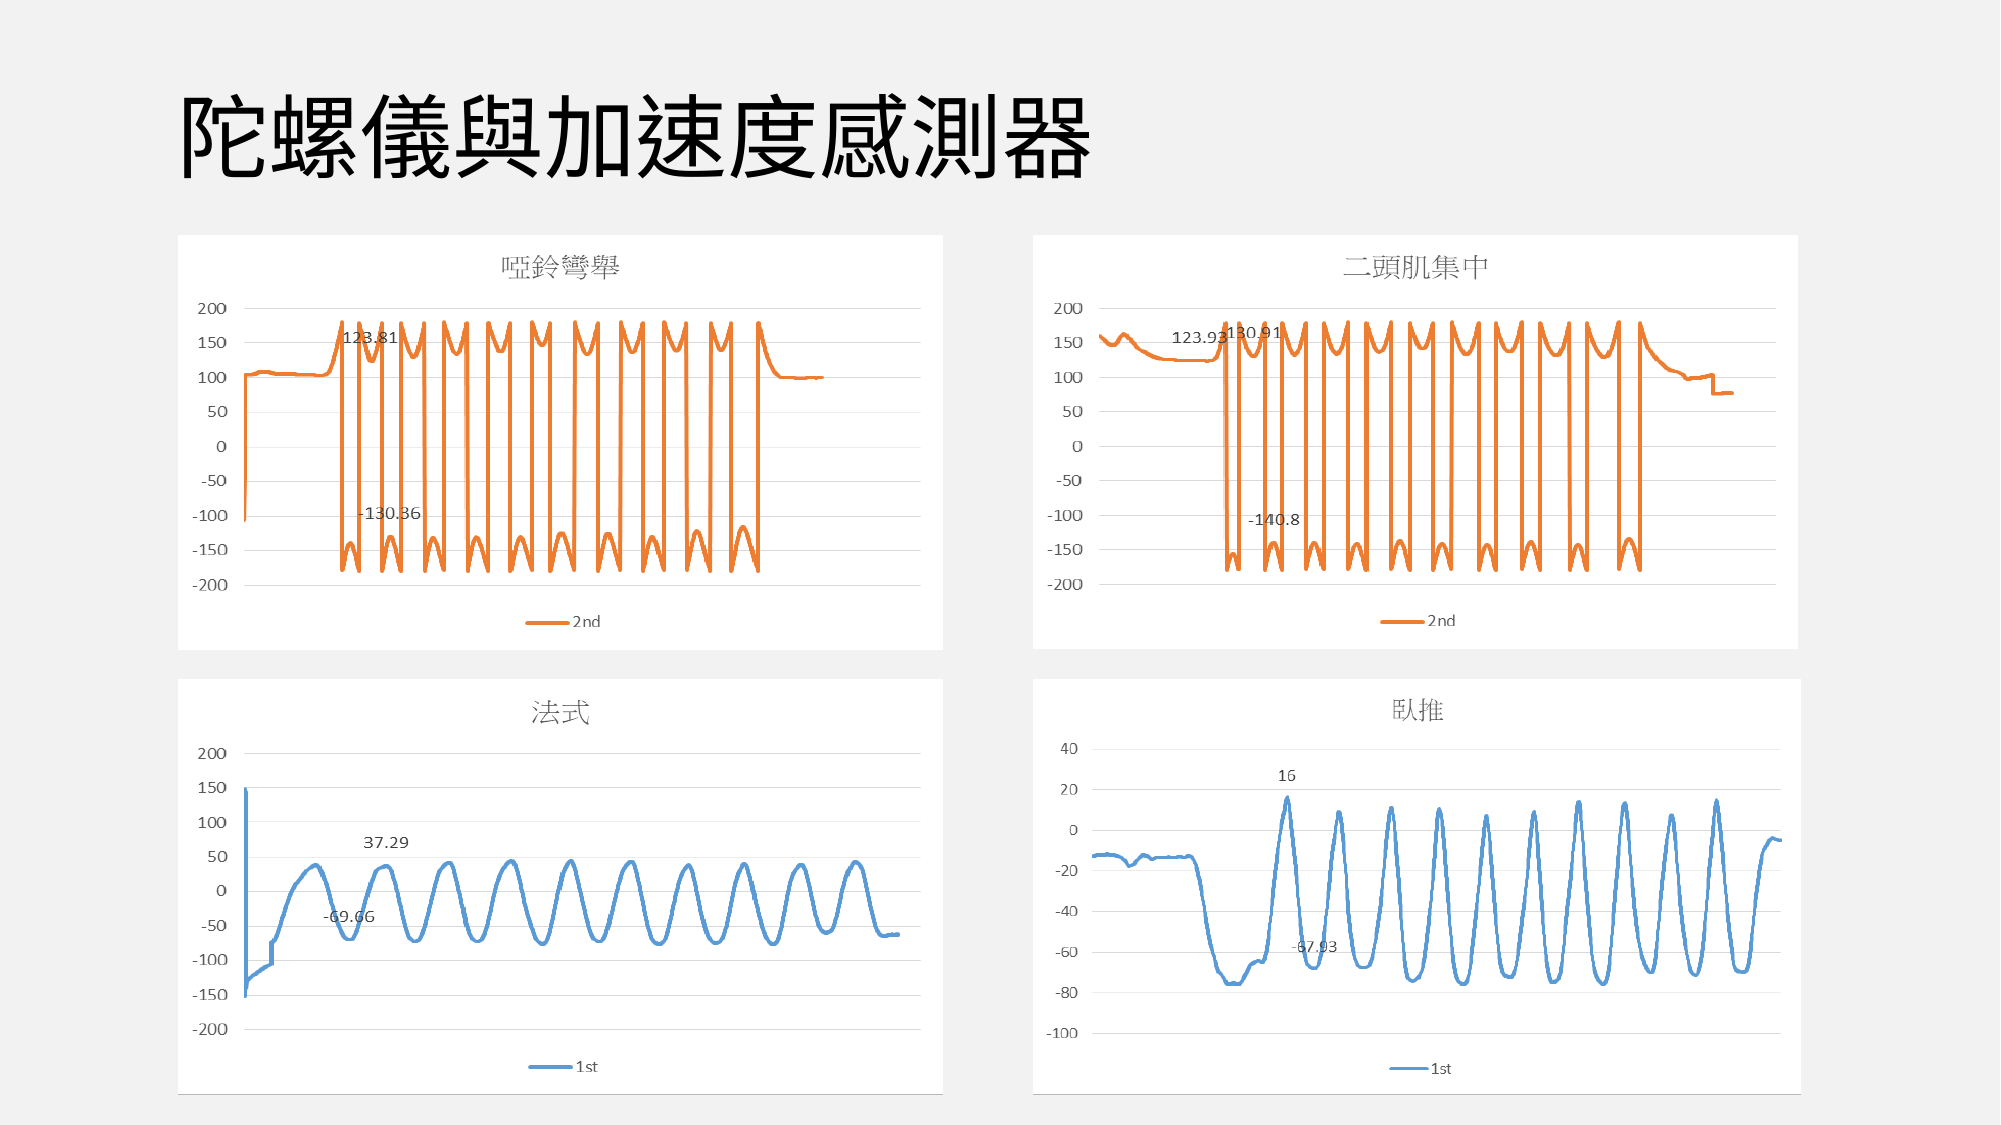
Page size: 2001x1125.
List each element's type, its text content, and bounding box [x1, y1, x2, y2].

picture [1033, 679, 1801, 1095]
text_box 陀螺儀與加速度感測器 [162, 84, 1888, 303]
picture [1033, 234, 1800, 649]
picture [178, 679, 945, 1095]
picture [178, 234, 945, 650]
